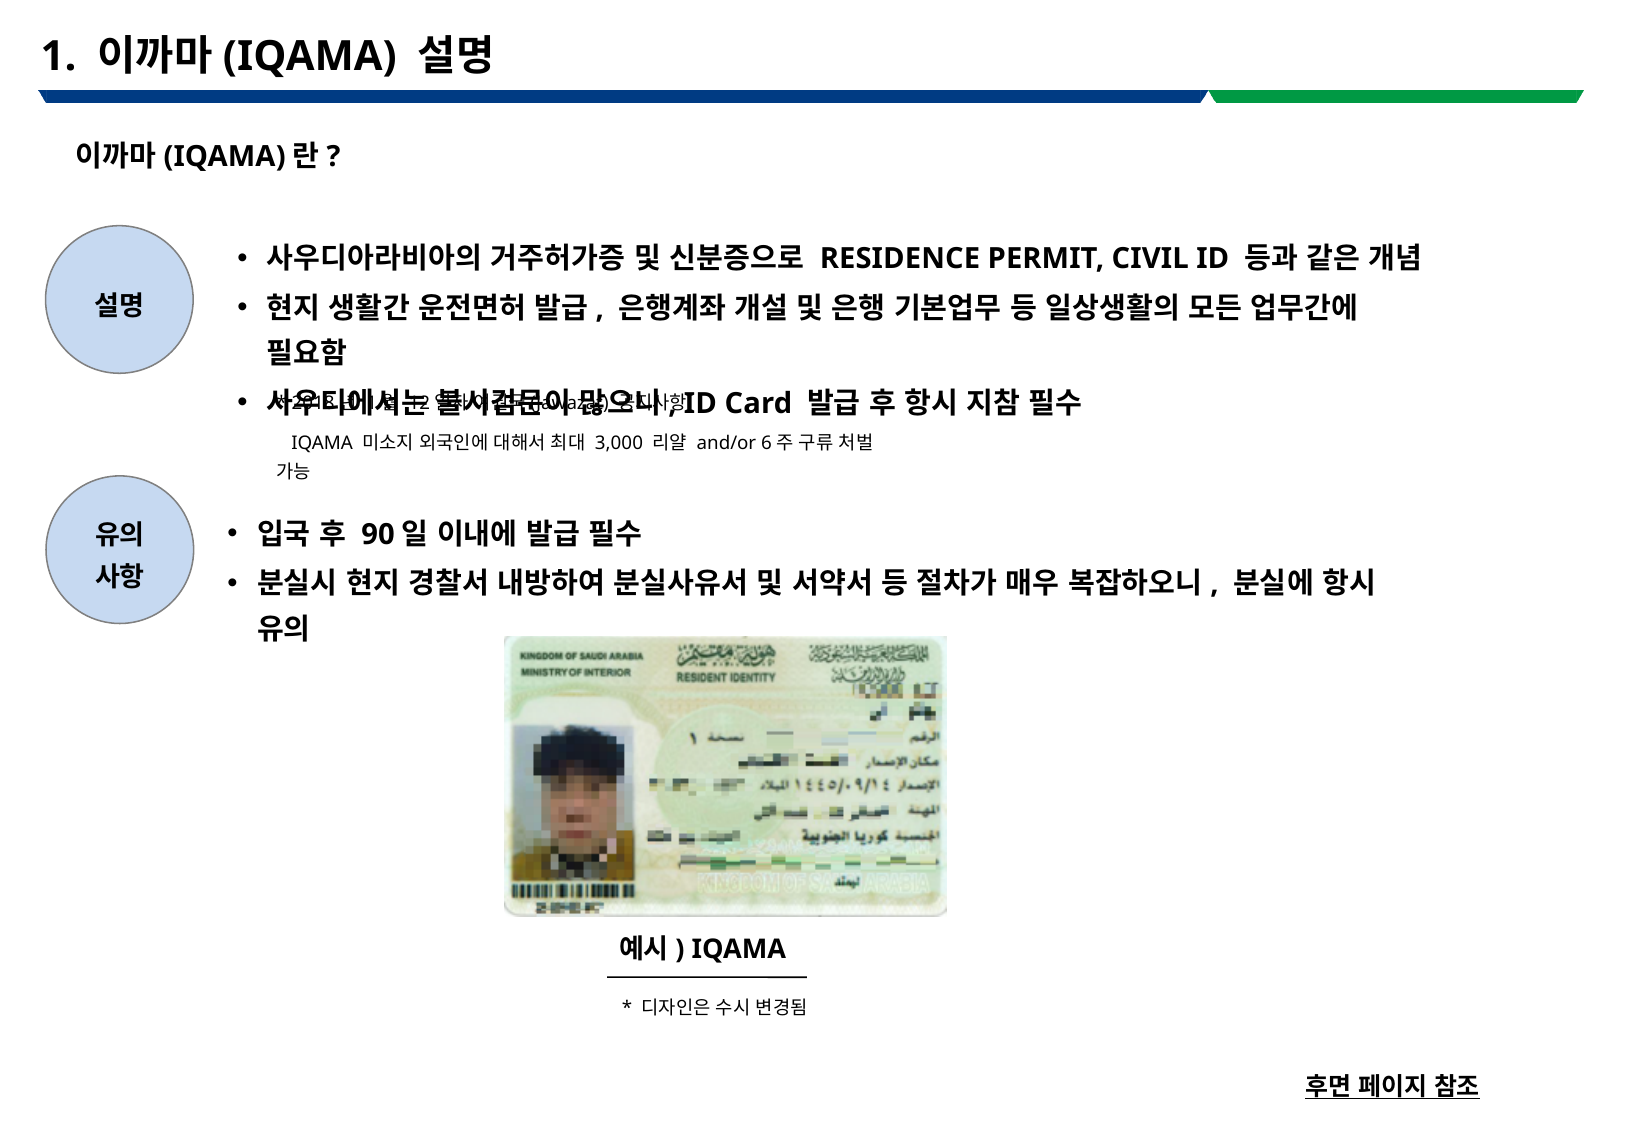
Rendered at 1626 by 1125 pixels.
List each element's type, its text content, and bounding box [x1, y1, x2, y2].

picture [504, 636, 948, 917]
text_box IQAMA 미소지 외국인에 대해서 최대 3,000 리얄 and/or 6주 구류 처벌 가능 [261, 416, 911, 490]
text_box 유의 사항 [43, 473, 196, 626]
text_box * 2018년 1월 12일자 여권국(Jawazat) 공지사항 [261, 376, 734, 416]
text_box 후면 페이지 참조 [1186, 1054, 1599, 1108]
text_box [606, 925, 811, 978]
text_box 입국 후 90일 이내에 발급 필수 분실시 현지 경찰서 내방하여 분실사유서 및 서약서 등 절차가 매우 복잡하오니, 분실에 항시 유의 [212, 497, 1413, 653]
text_box * 디자인은 수시 변경됨 [607, 981, 1080, 1026]
list 1. 이까마(IQAMA) 설명 [25, 21, 813, 92]
picture [38, 90, 1584, 103]
list 이까마(IQAMA)란? [45, 114, 1580, 172]
text_box 설명 [43, 223, 196, 376]
text_box 사우디아라비아의 거주허가증 및 신분증으로 RESIDENCE PERMIT, CIVIL ID 등과 같은 개념 현지 생활간 운전면허 발급, 은행계좌 개설 및 은행 기본업무 등 일상생활의 모든 업무간에 필요함 사우디에서는 불시검문이 많으니, ID Card 발급 후 항시 지참 필수 [222, 221, 1442, 427]
